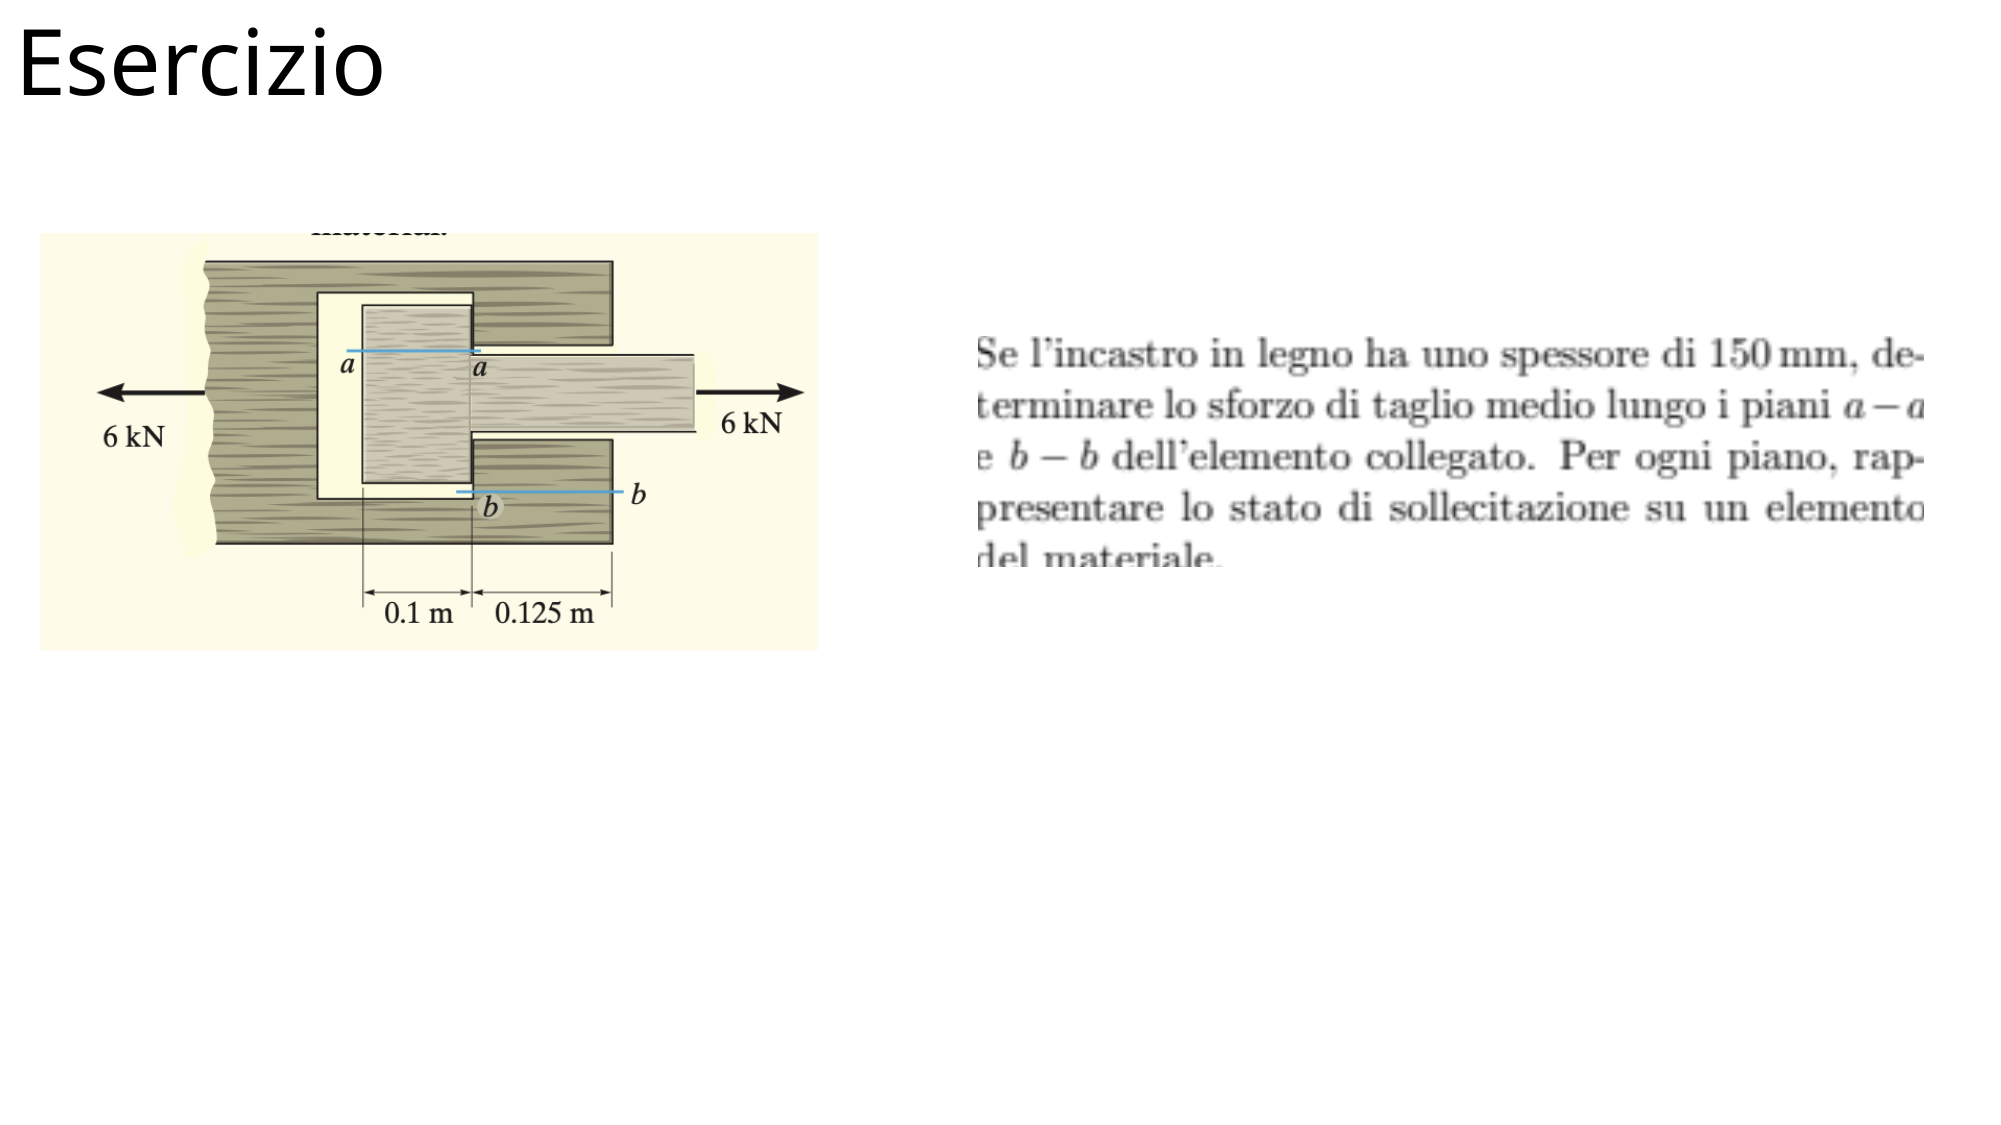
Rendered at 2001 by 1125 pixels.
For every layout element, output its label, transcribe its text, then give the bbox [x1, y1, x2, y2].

picture [977, 336, 1924, 567]
picture [40, 233, 818, 650]
title Esercizio [0, 0, 1725, 175]
